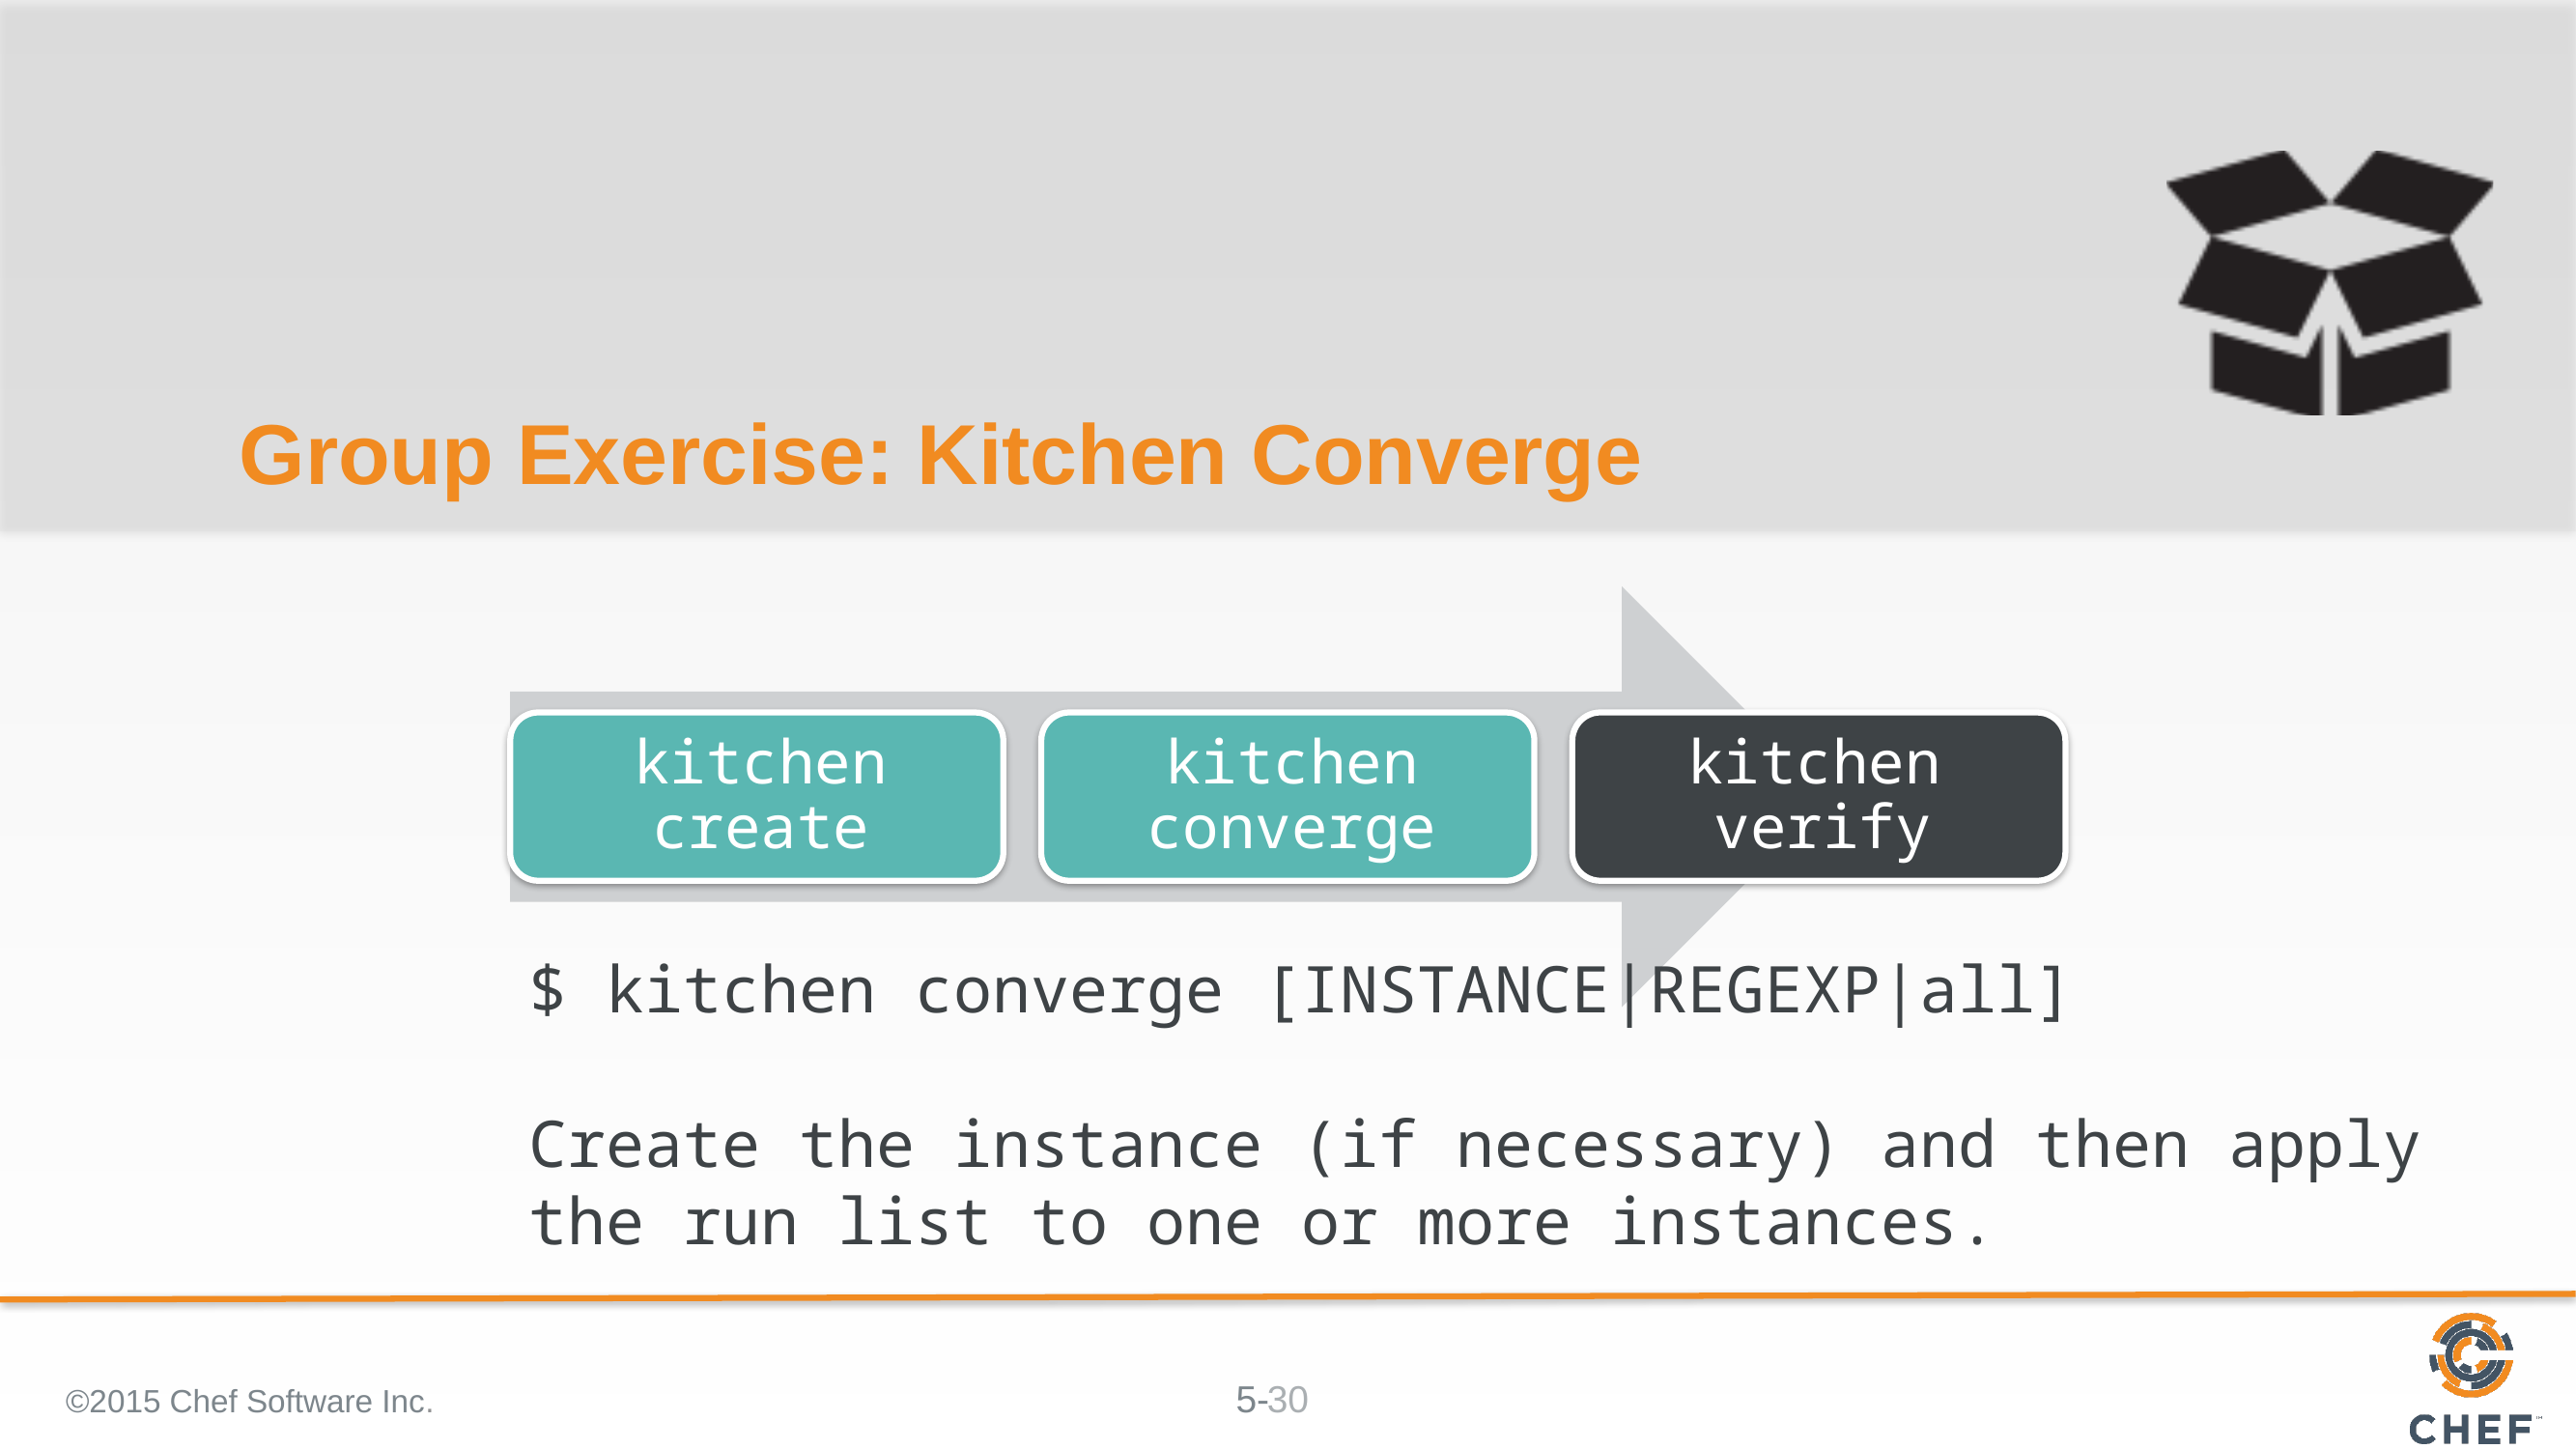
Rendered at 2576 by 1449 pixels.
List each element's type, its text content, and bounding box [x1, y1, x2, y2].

footer ©2015 Chef Software Inc. [51, 1359, 952, 1440]
picture [2399, 1297, 2550, 1449]
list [509, 585, 2066, 1008]
slide_number 30 [998, 1359, 1578, 1437]
title Group Exercise: Kitchen Converge [224, 395, 2232, 520]
text_box $ kitchen converge [INSTANCE|REGEXP|all] Create the instance (if necessary) and then apply the run list to one or more instances. [509, 1016, 2065, 1293]
